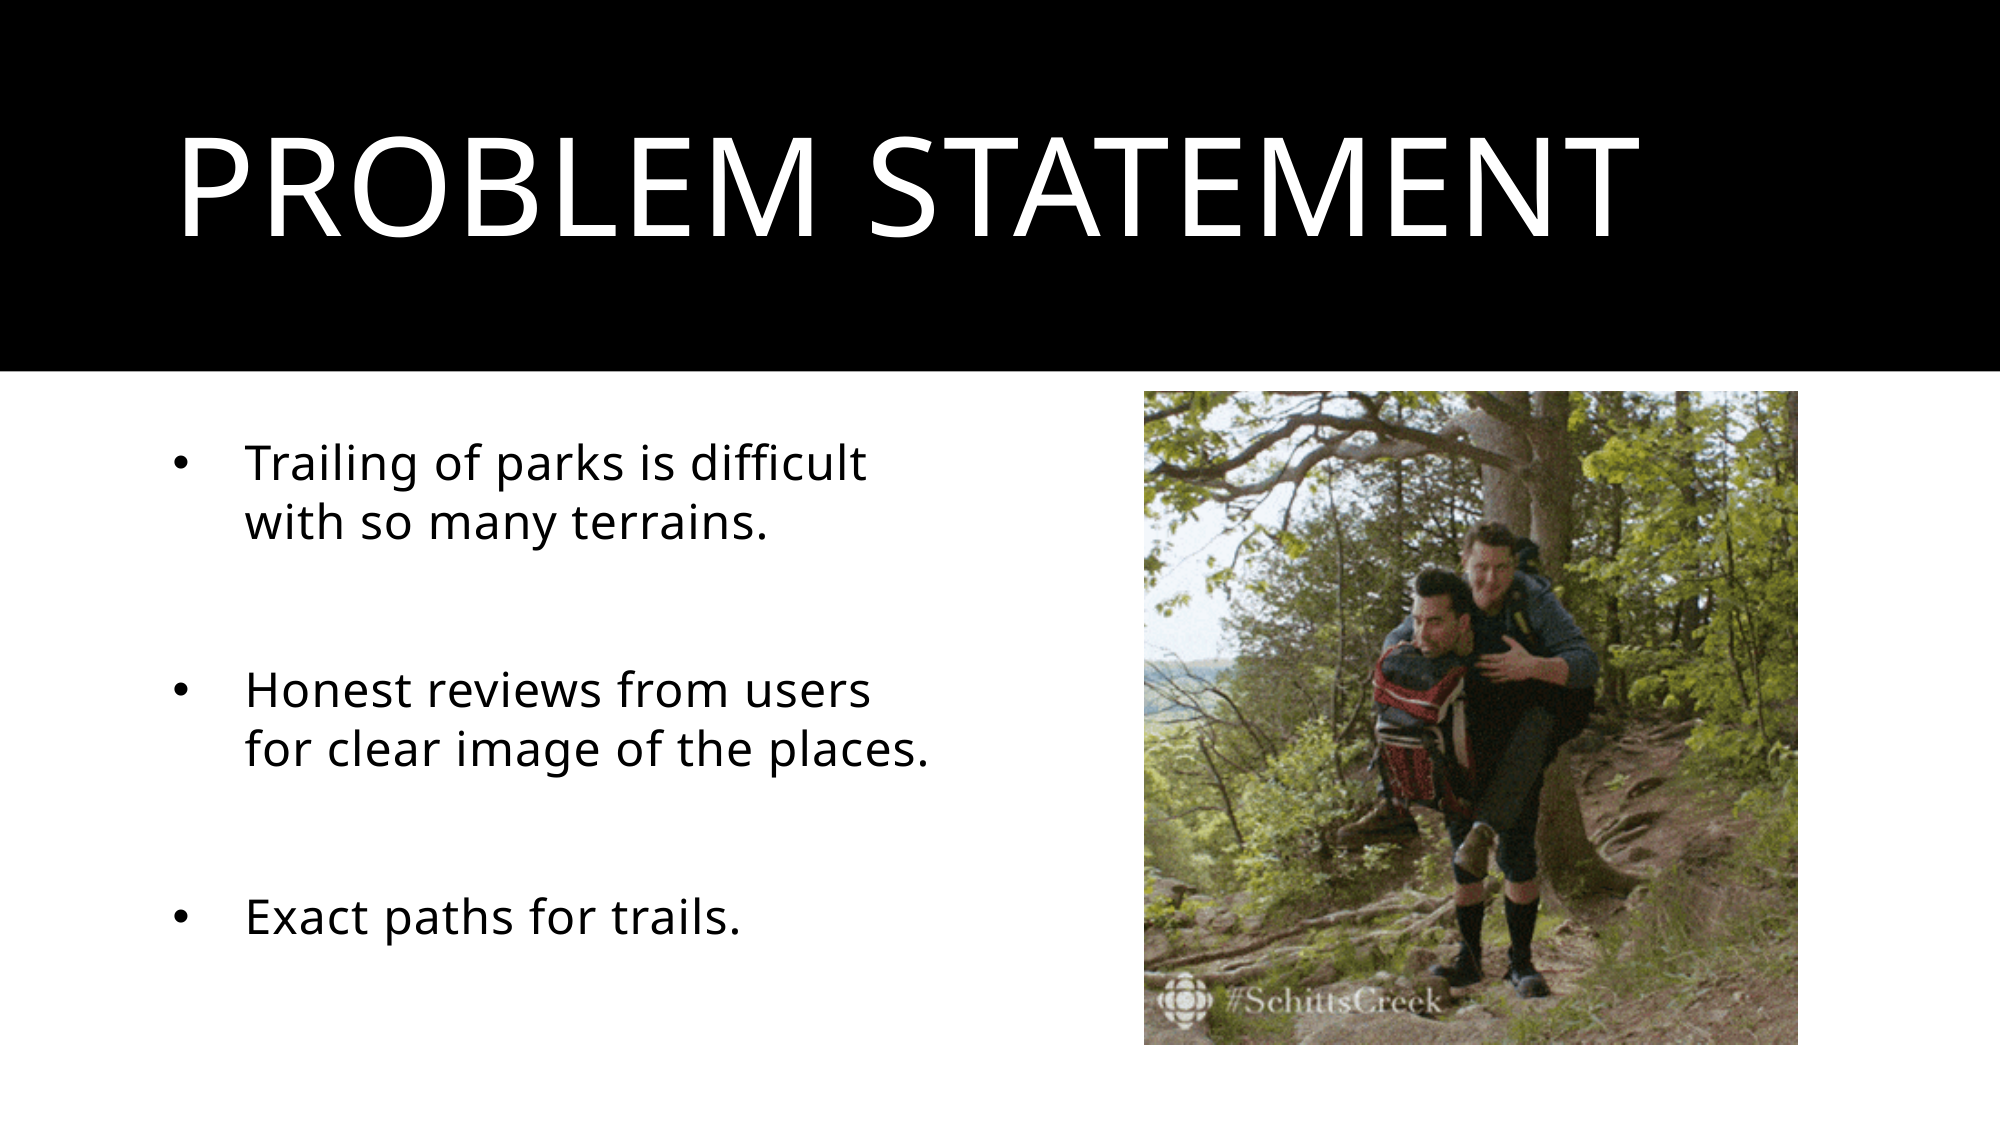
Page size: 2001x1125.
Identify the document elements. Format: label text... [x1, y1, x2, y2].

list Trailing of parks is difficult with so many terrains. Honest reviews from users for clear image of the places. Exact paths for trails. [157, 424, 948, 1014]
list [1144, 391, 1798, 1045]
title Problem statement [157, 52, 1842, 332]
